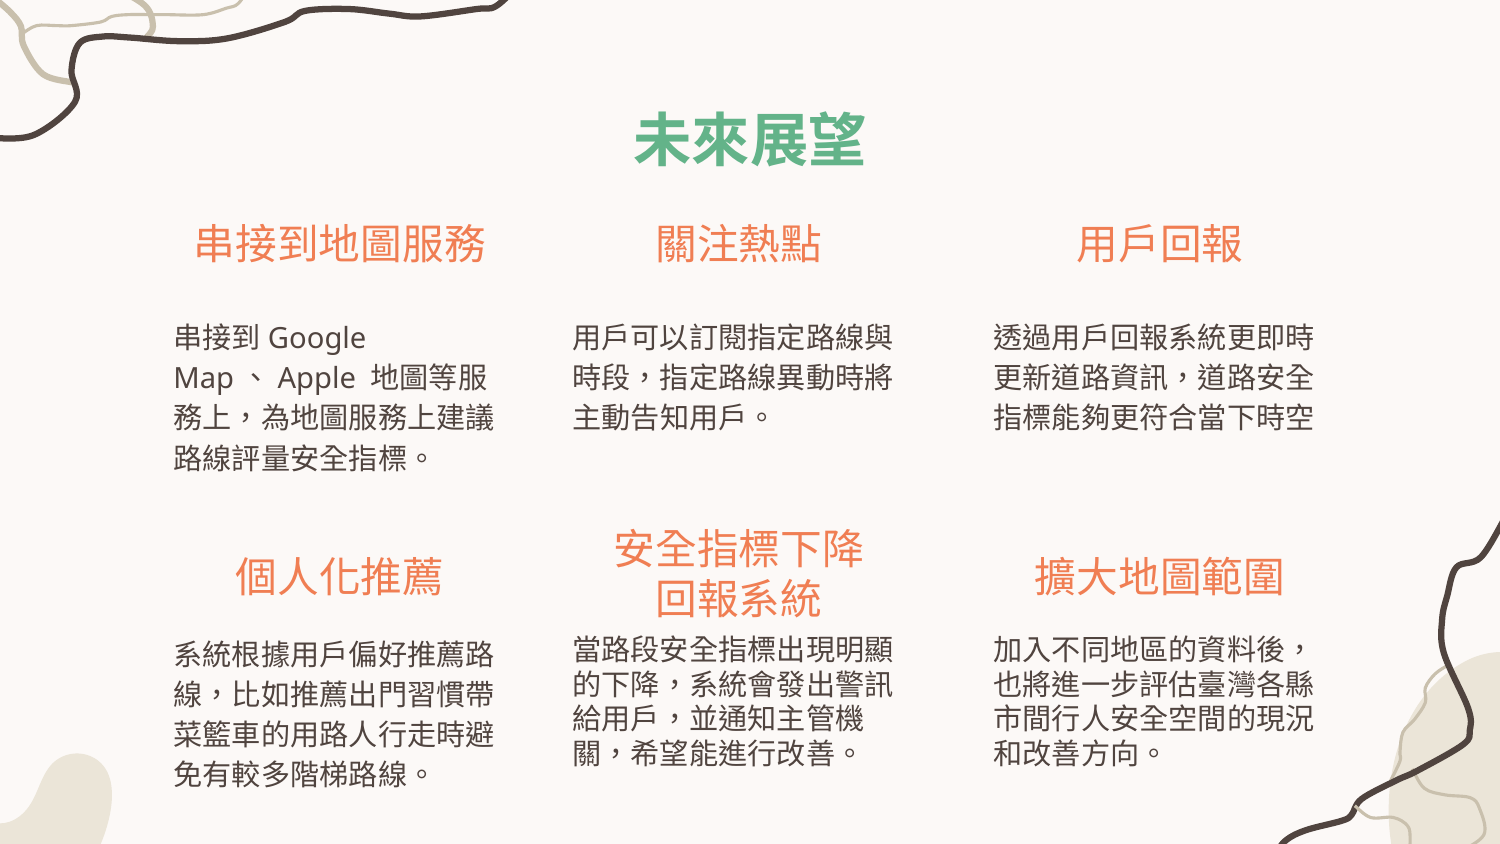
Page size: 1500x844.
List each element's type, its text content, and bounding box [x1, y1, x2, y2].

title 用戶回報 [978, 195, 1342, 284]
title 透過用戶回報系統更即時更新道路資訊，道路安全指標能夠更符合當下時空 [978, 299, 1342, 528]
title 加入不同地區的資料後，也將進一步評估臺灣各縣市間行人安全空間的現況和改善方向。 [978, 615, 1342, 844]
title 未來展望 [124, 91, 1376, 186]
title 擴大地圖範圍 [978, 528, 1342, 615]
title 個人化推薦 [158, 528, 522, 615]
title 串接到地圖服務 [158, 195, 522, 284]
title 當路段安全指標出現明顯的下降，系統會發出警訊給用戶，並通知主管機關，希望能進行改善。 [557, 638, 921, 844]
title 用戶可以訂閱指定路線與時段，指定路線異動時將主動告知用戶。 [557, 299, 921, 466]
title 關注熱點 [557, 195, 921, 284]
title 系統根據用戶偏好推薦路線，比如推薦出門習慣帶菜籃車的用路人行走時避免有較多階梯路線。 [158, 615, 522, 844]
title 串接到Google Map、Apple 地圖等服務上，為地圖服務上建議路線評量安全指標。 [158, 299, 522, 528]
title 安全指標下降 回報系統 [557, 466, 921, 638]
